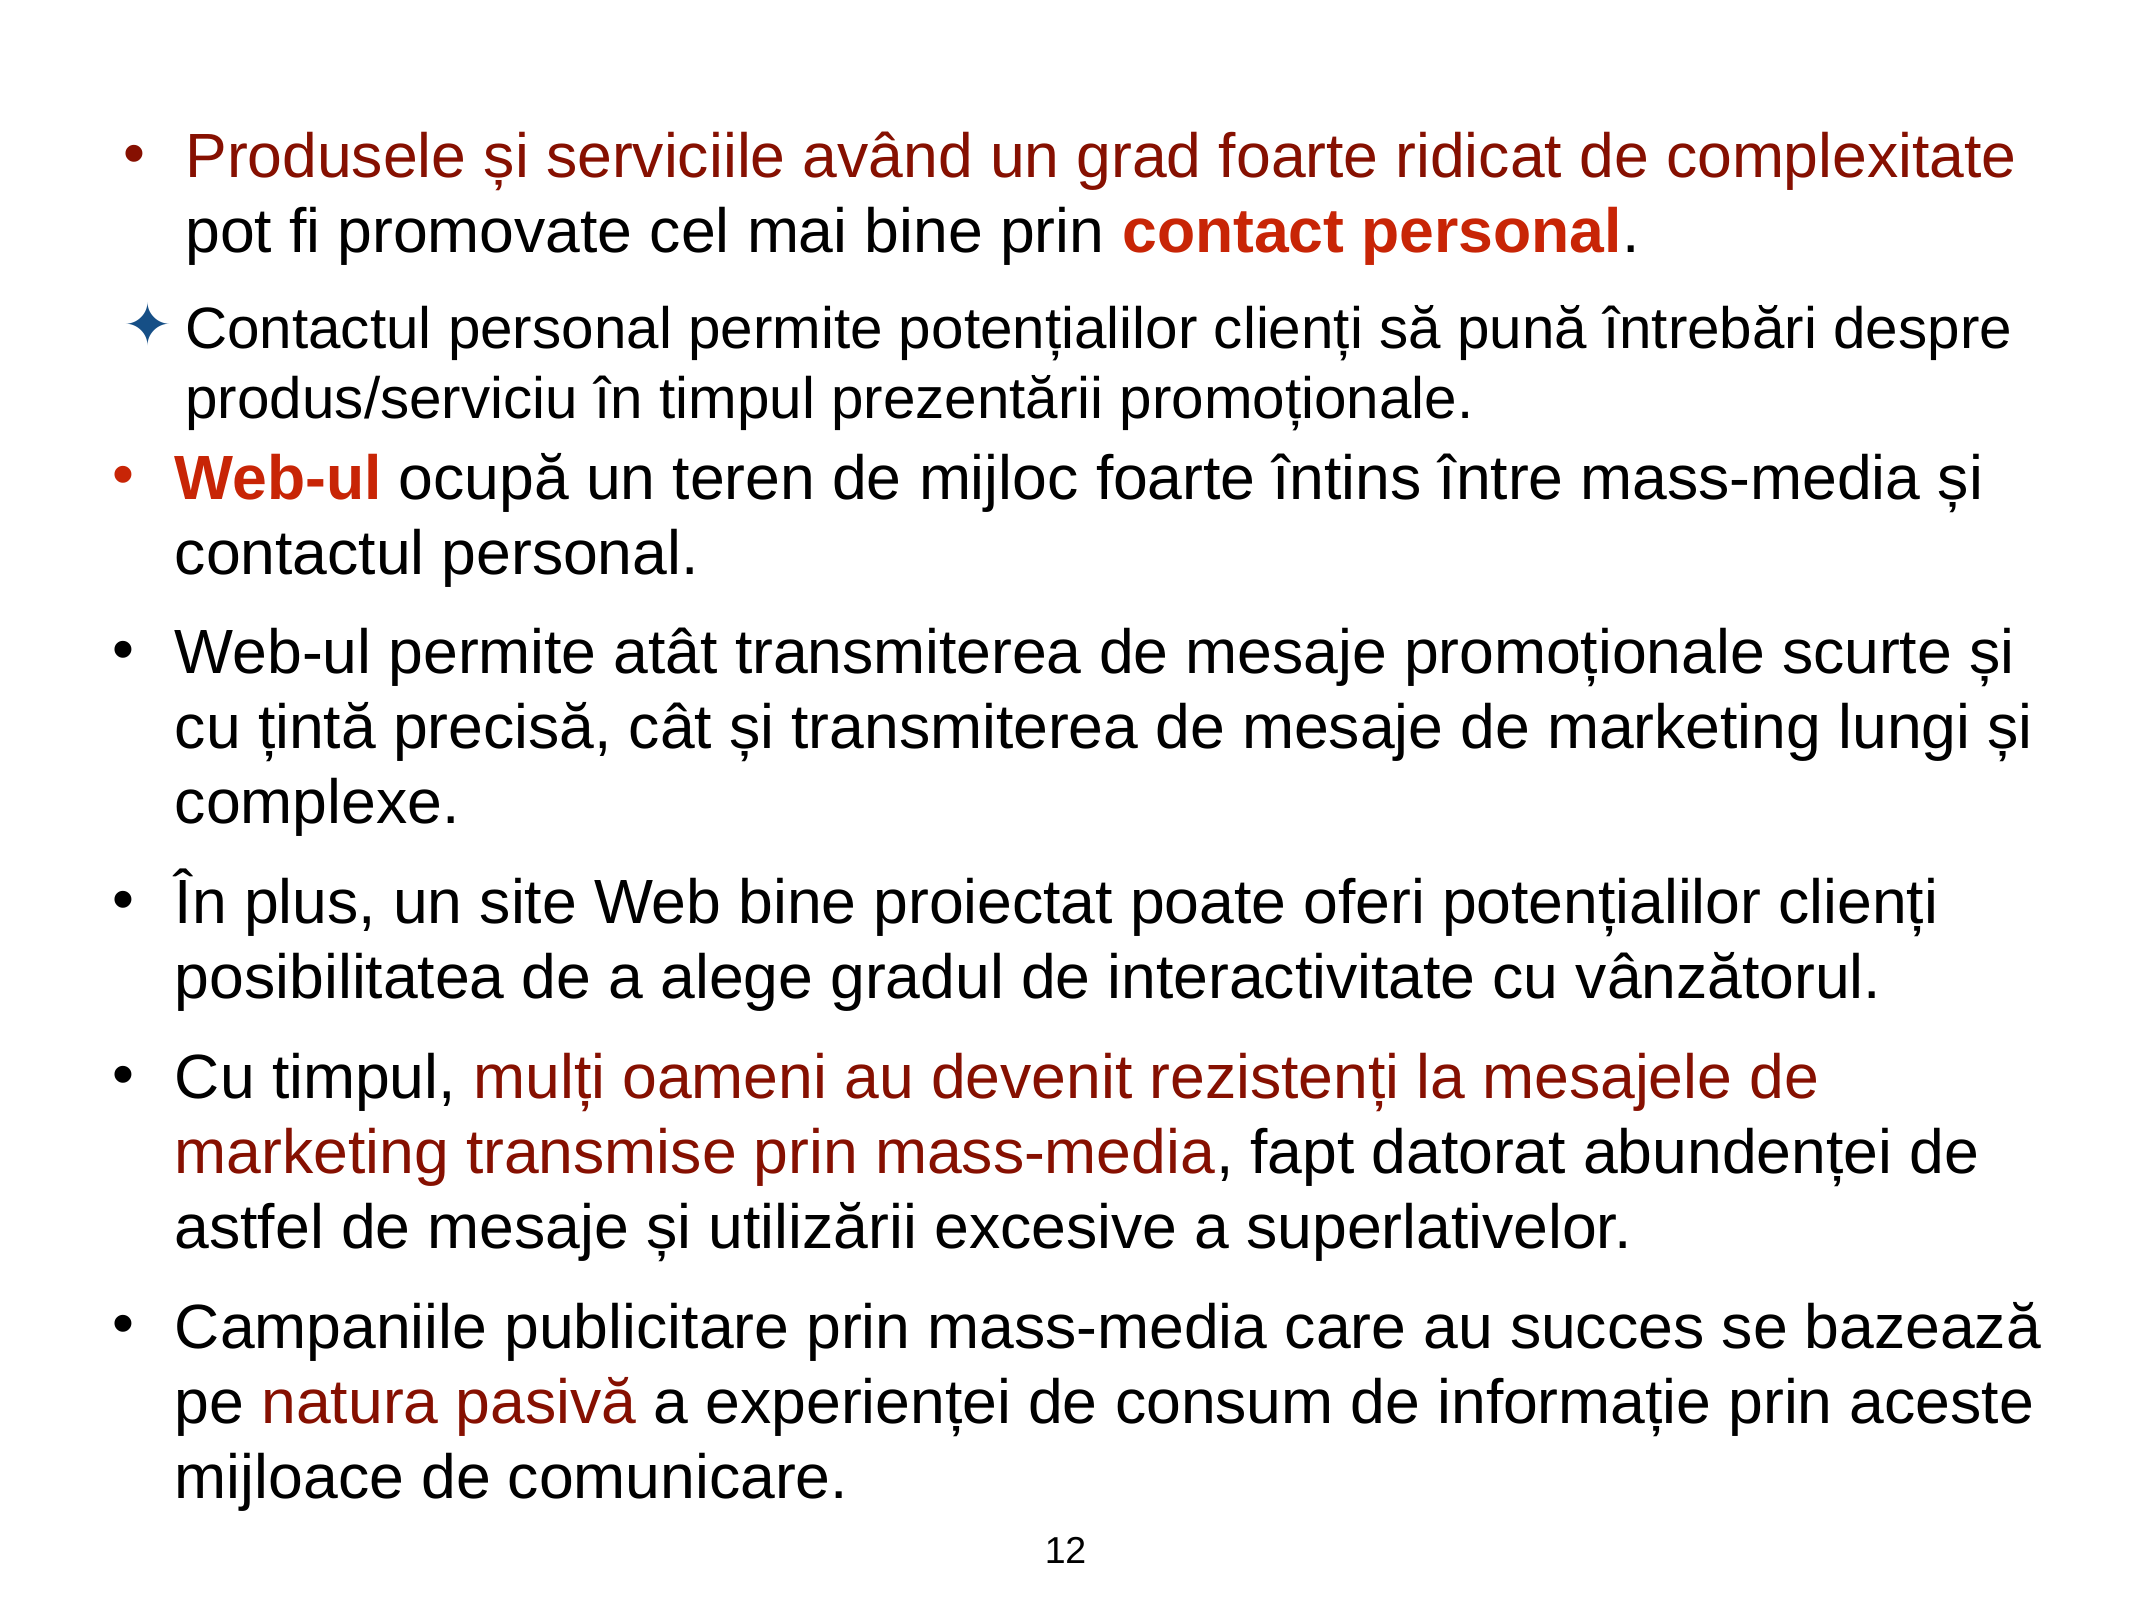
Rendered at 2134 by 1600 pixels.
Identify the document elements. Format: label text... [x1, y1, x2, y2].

text_box Produsele și serviciile având un grad foarte ridicat de complexitate pot fi promovate cel mai bine prin contact personal. Contactul personal permite potențialilor clienți să pună întrebări despre produs/serviciu în timpul prezentării promoționale. [83, 106, 2050, 439]
text_box 12 [1035, 1520, 1096, 1580]
text_box Web-ul ocupă un teren de mijloc foarte întins între mass-media și contactul personal. Web-ul permite atât transmiterea de mesaje promoționale scurte și cu țintă precisă, cât și transmiterea de mesaje de marketing lungi și complexe. În plus, un site Web bine proiectat poate oferi potențialilor clienți posibilitatea de a alege gradul de interactivitate cu vânzătorul. Cu timpul, mulți oameni au devenit rezistenți la mesajele de marketing transmise prin mass-media, fapt datorat abundenței de astfel de mesaje și utilizării excesive a superlativelor. Campaniile publicitare prin mass-media care au succes se bazează pe natura pasivă a experienței de consum de informație prin aceste mijloace de comunicare. [104, 428, 2071, 1520]
